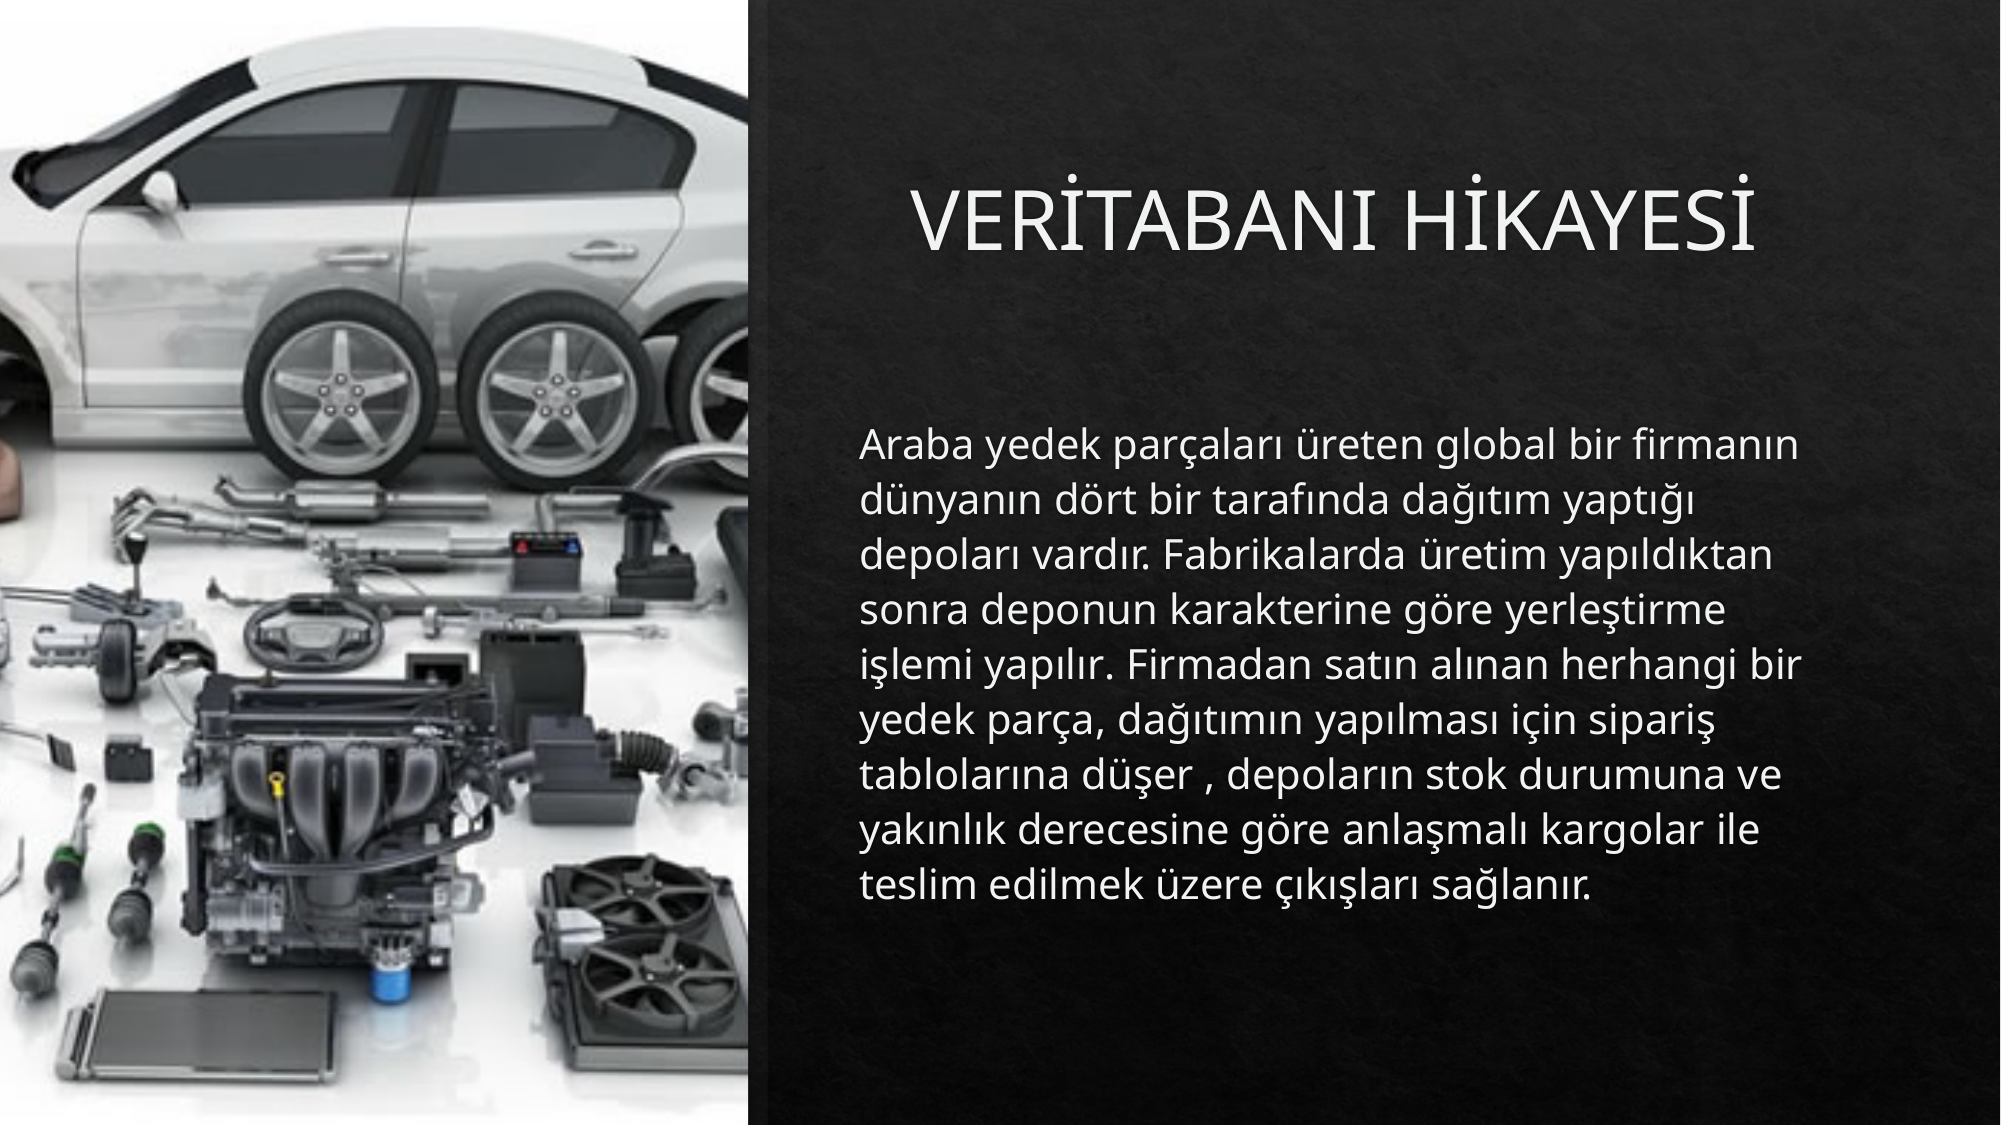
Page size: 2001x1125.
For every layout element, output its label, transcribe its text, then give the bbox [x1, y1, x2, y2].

text_box [774, 0, 2000, 1125]
picture [0, 0, 768, 1125]
title VERİTABANI HİKAYESİ [844, 99, 1825, 347]
list Araba yedek parçaları üreten global bir firmanın dünyanın dört bir tarafında dağıtım yaptığı depoları vardır. Fabrikalarda üretim yapıldıktan sonra deponun karakterine göre yerleştirme işlemi yapılır. Firmadan satın alınan herhangi bir yedek parça, dağıtımın yapılması için sipariş tablolarına düşer , depoların stok durumuna ve yakınlık derecesine göre anlaşmalı kargolar ile teslim edilmek üzere çıkışları sağlanır. [844, 375, 1825, 946]
